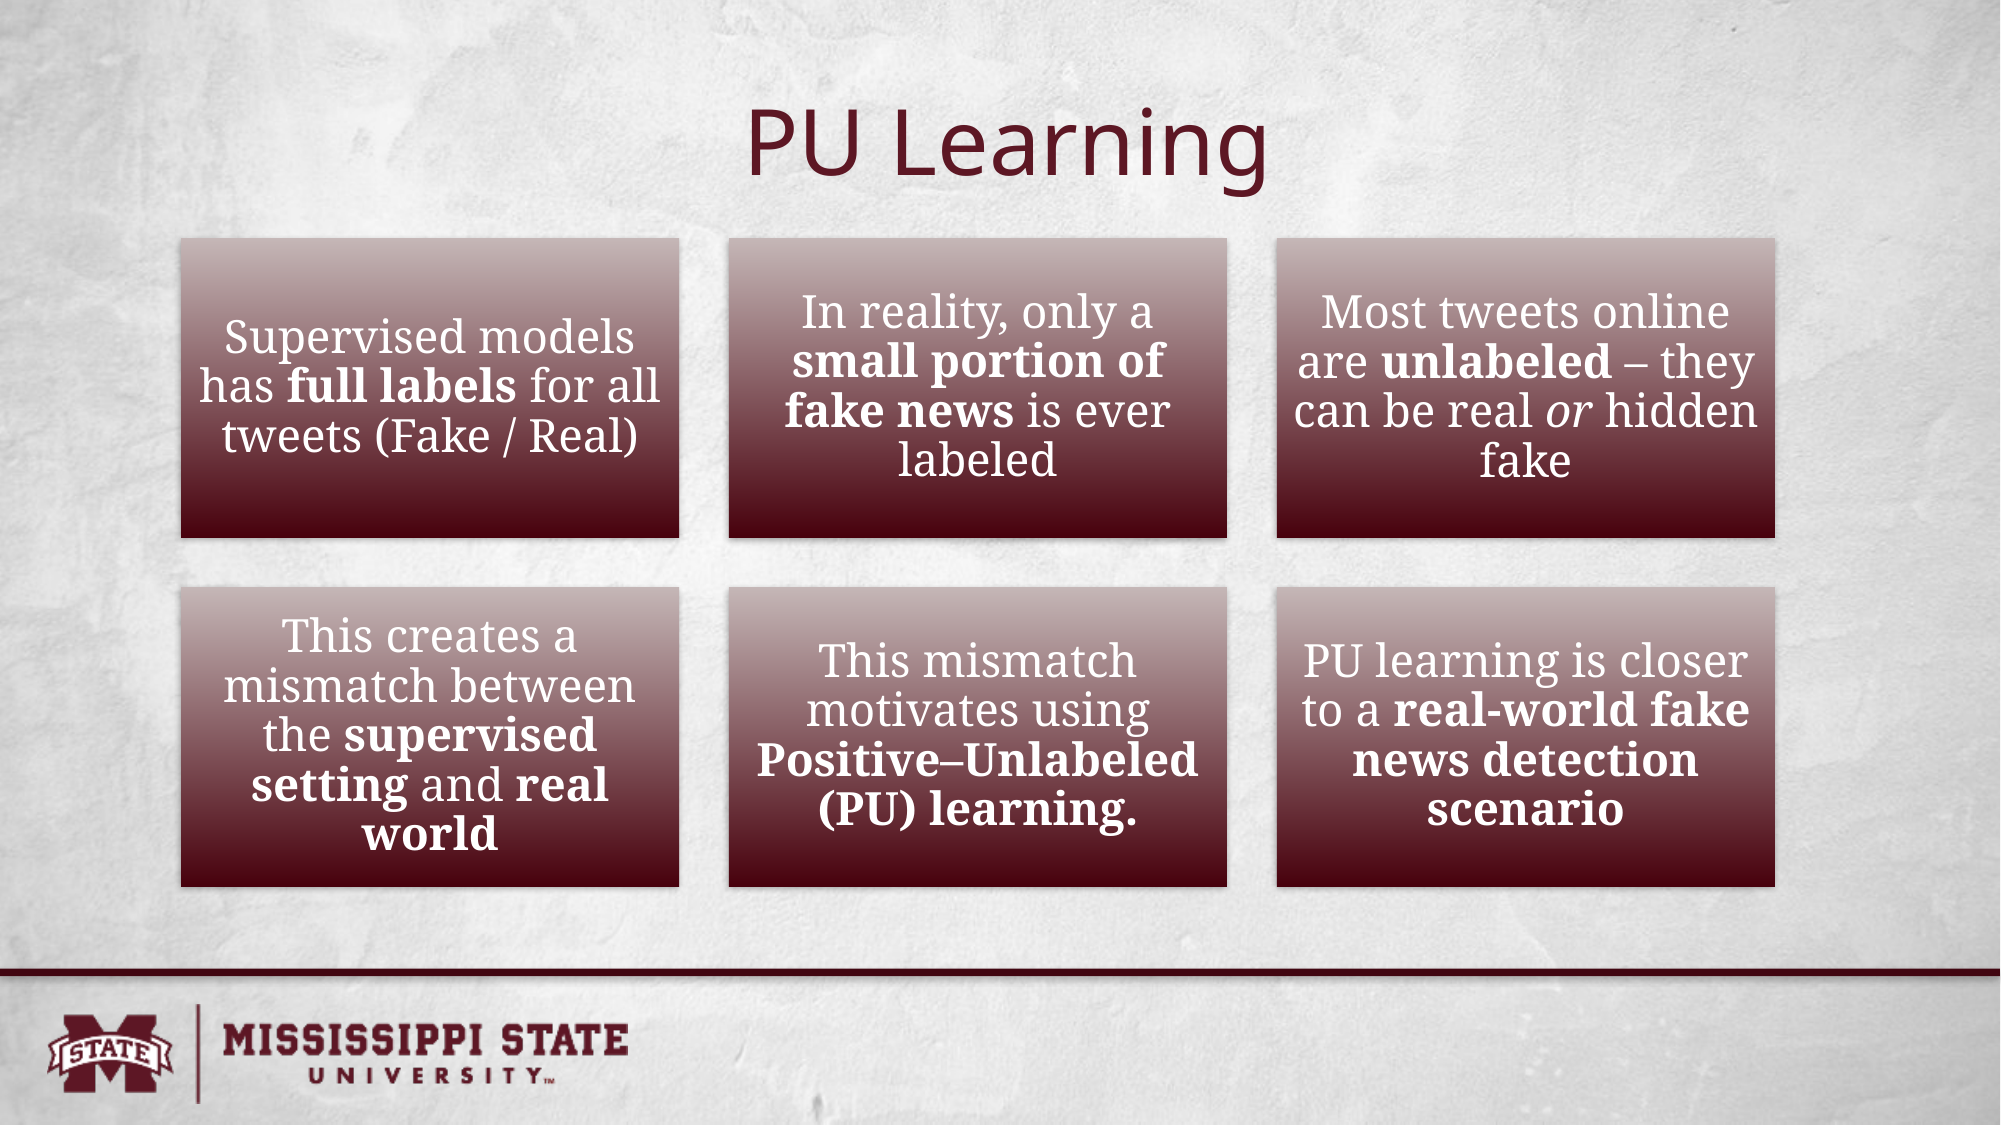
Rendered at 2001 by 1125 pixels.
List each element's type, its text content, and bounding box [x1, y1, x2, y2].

title PU Learning [133, 45, 1883, 233]
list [102, 238, 1854, 887]
picture [47, 1004, 628, 1104]
